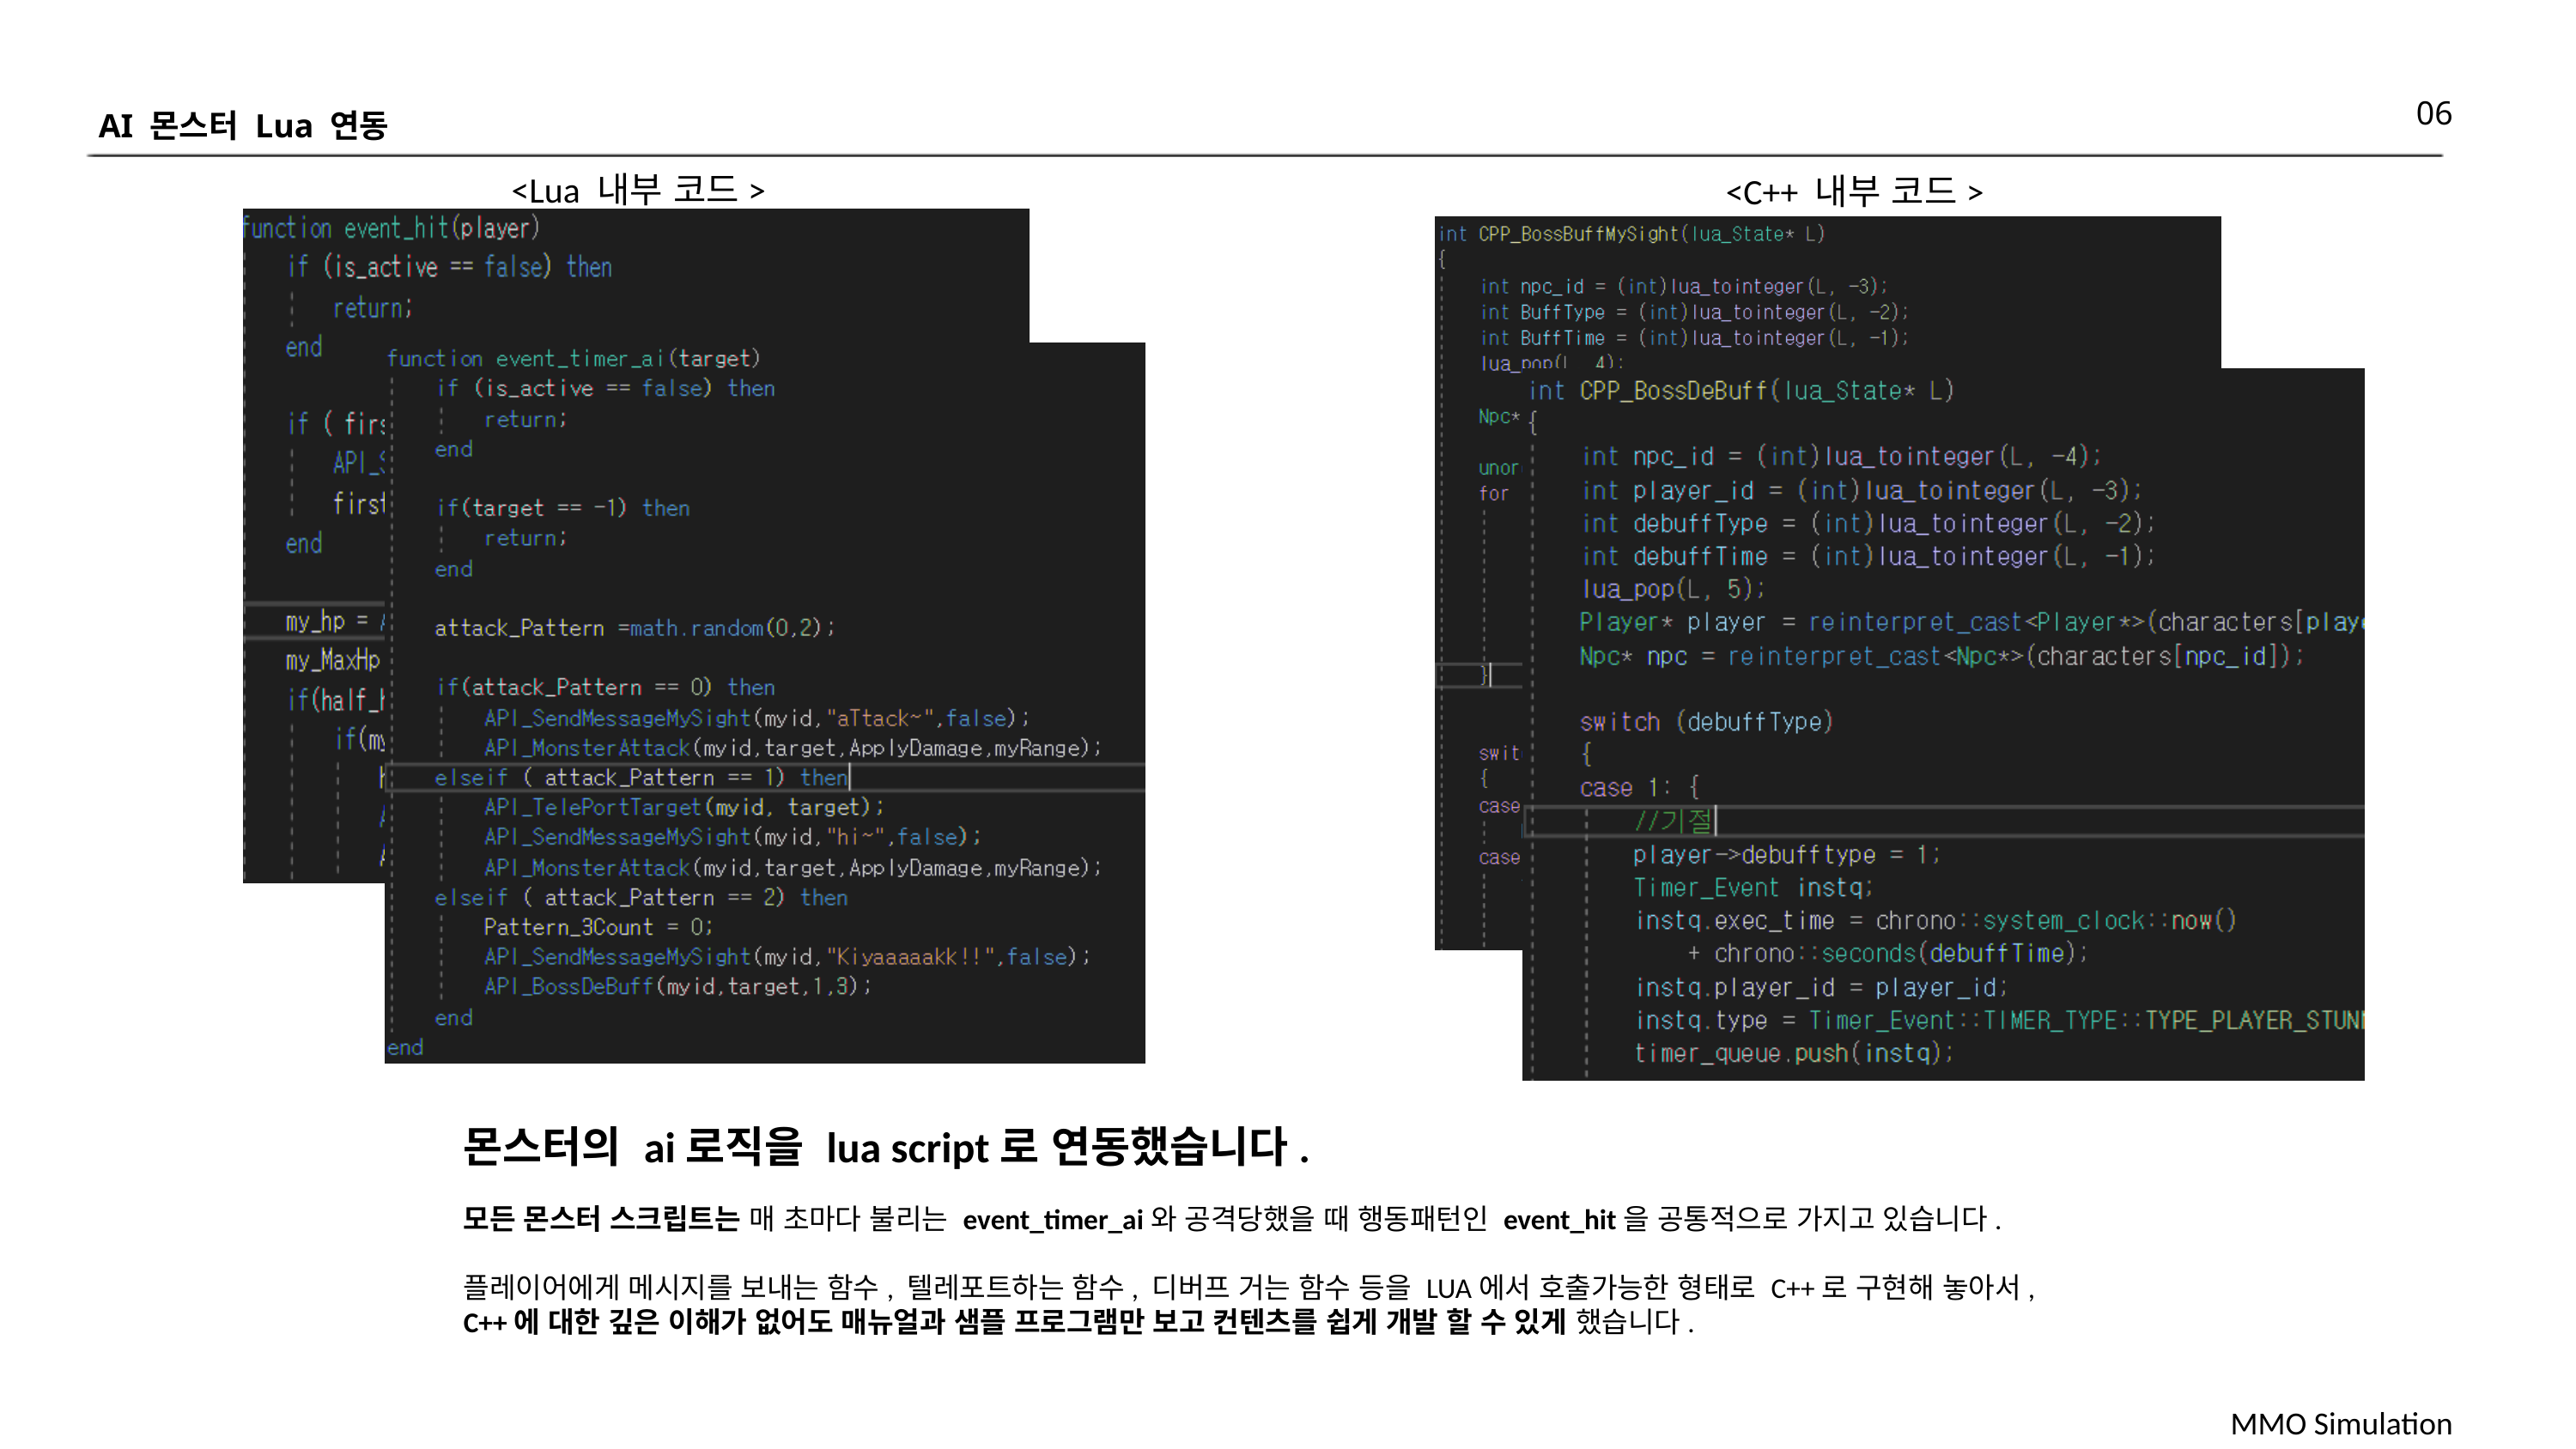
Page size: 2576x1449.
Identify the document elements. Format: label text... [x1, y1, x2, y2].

text_box <C++ 내부 코드> [1713, 167, 2034, 215]
text_box AI 몬스터 Lua 연동 [86, 99, 956, 150]
picture [1435, 216, 2365, 1081]
text_box <Lua 내부 코드> [498, 167, 820, 208]
text_box 06 [2376, 86, 2466, 138]
text_box 몬스터의 ai로직을 lua script로 연동했습니다. 모든 몬스터 스크립트는 매 초마다 불리는 event_timer_ai와 공격당했을 때 행동패턴인 event_hit을 공통적으로 가지고 있습니다. 플레이어에게 메시지를 보내는 함수, 텔레포트하는 함수, 디버프 거는 함수 등을 LUA에서 호출가능한 형태로 C++로 구현해 놓아서, C++에 대한 깊은 이해가 없어도 매뉴얼과 샘플 프로그램만 보고 컨텐츠를 쉽게 개발 할 수 있게 했습니다. [450, 1113, 2061, 1345]
picture [243, 209, 1145, 1064]
text_box MMO Simulation [1596, 1396, 2466, 1448]
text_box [86, 152, 2444, 157]
